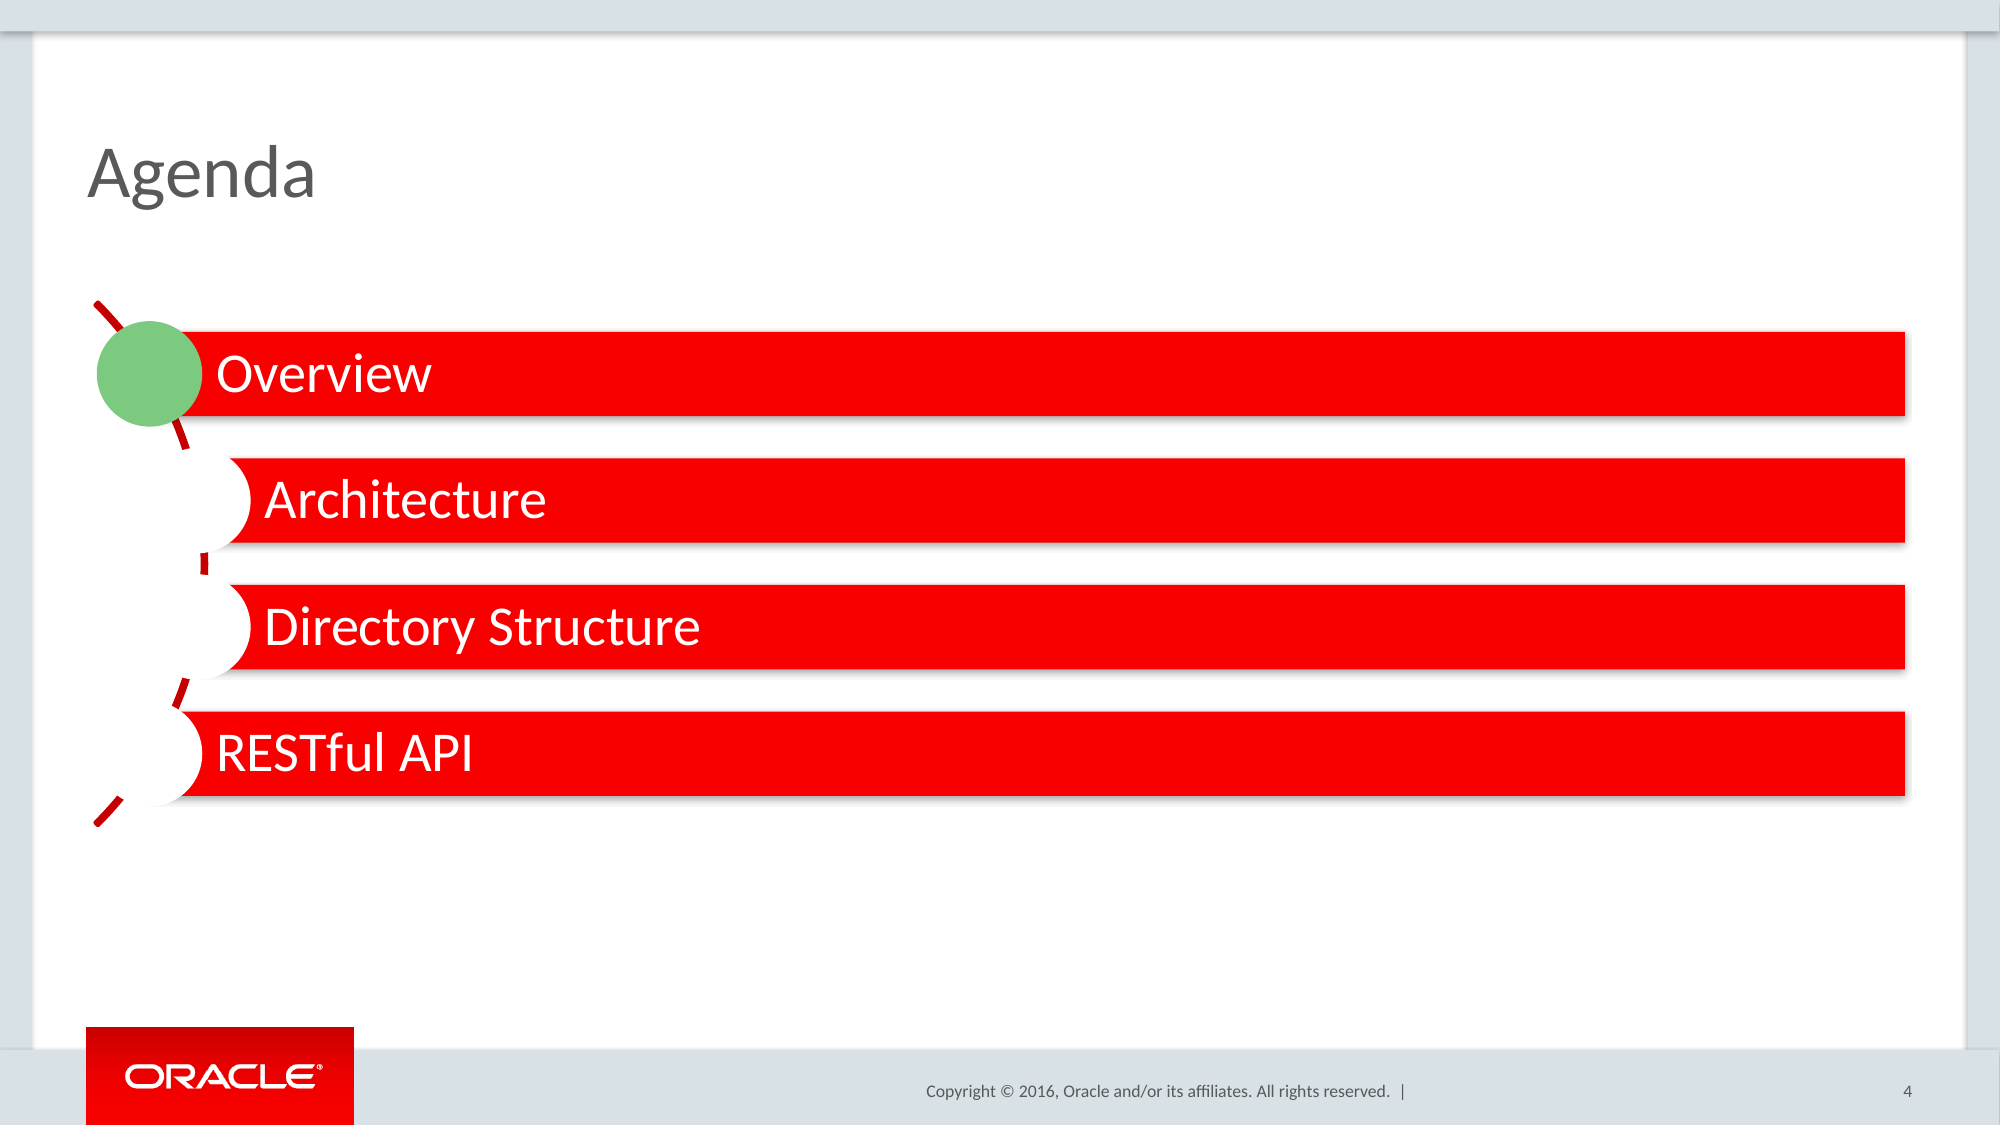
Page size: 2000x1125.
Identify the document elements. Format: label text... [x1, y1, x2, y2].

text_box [86, 289, 1913, 839]
slide_number 4 [1849, 1075, 1913, 1106]
title Agenda [87, 66, 1913, 213]
picture [86, 1027, 354, 1125]
